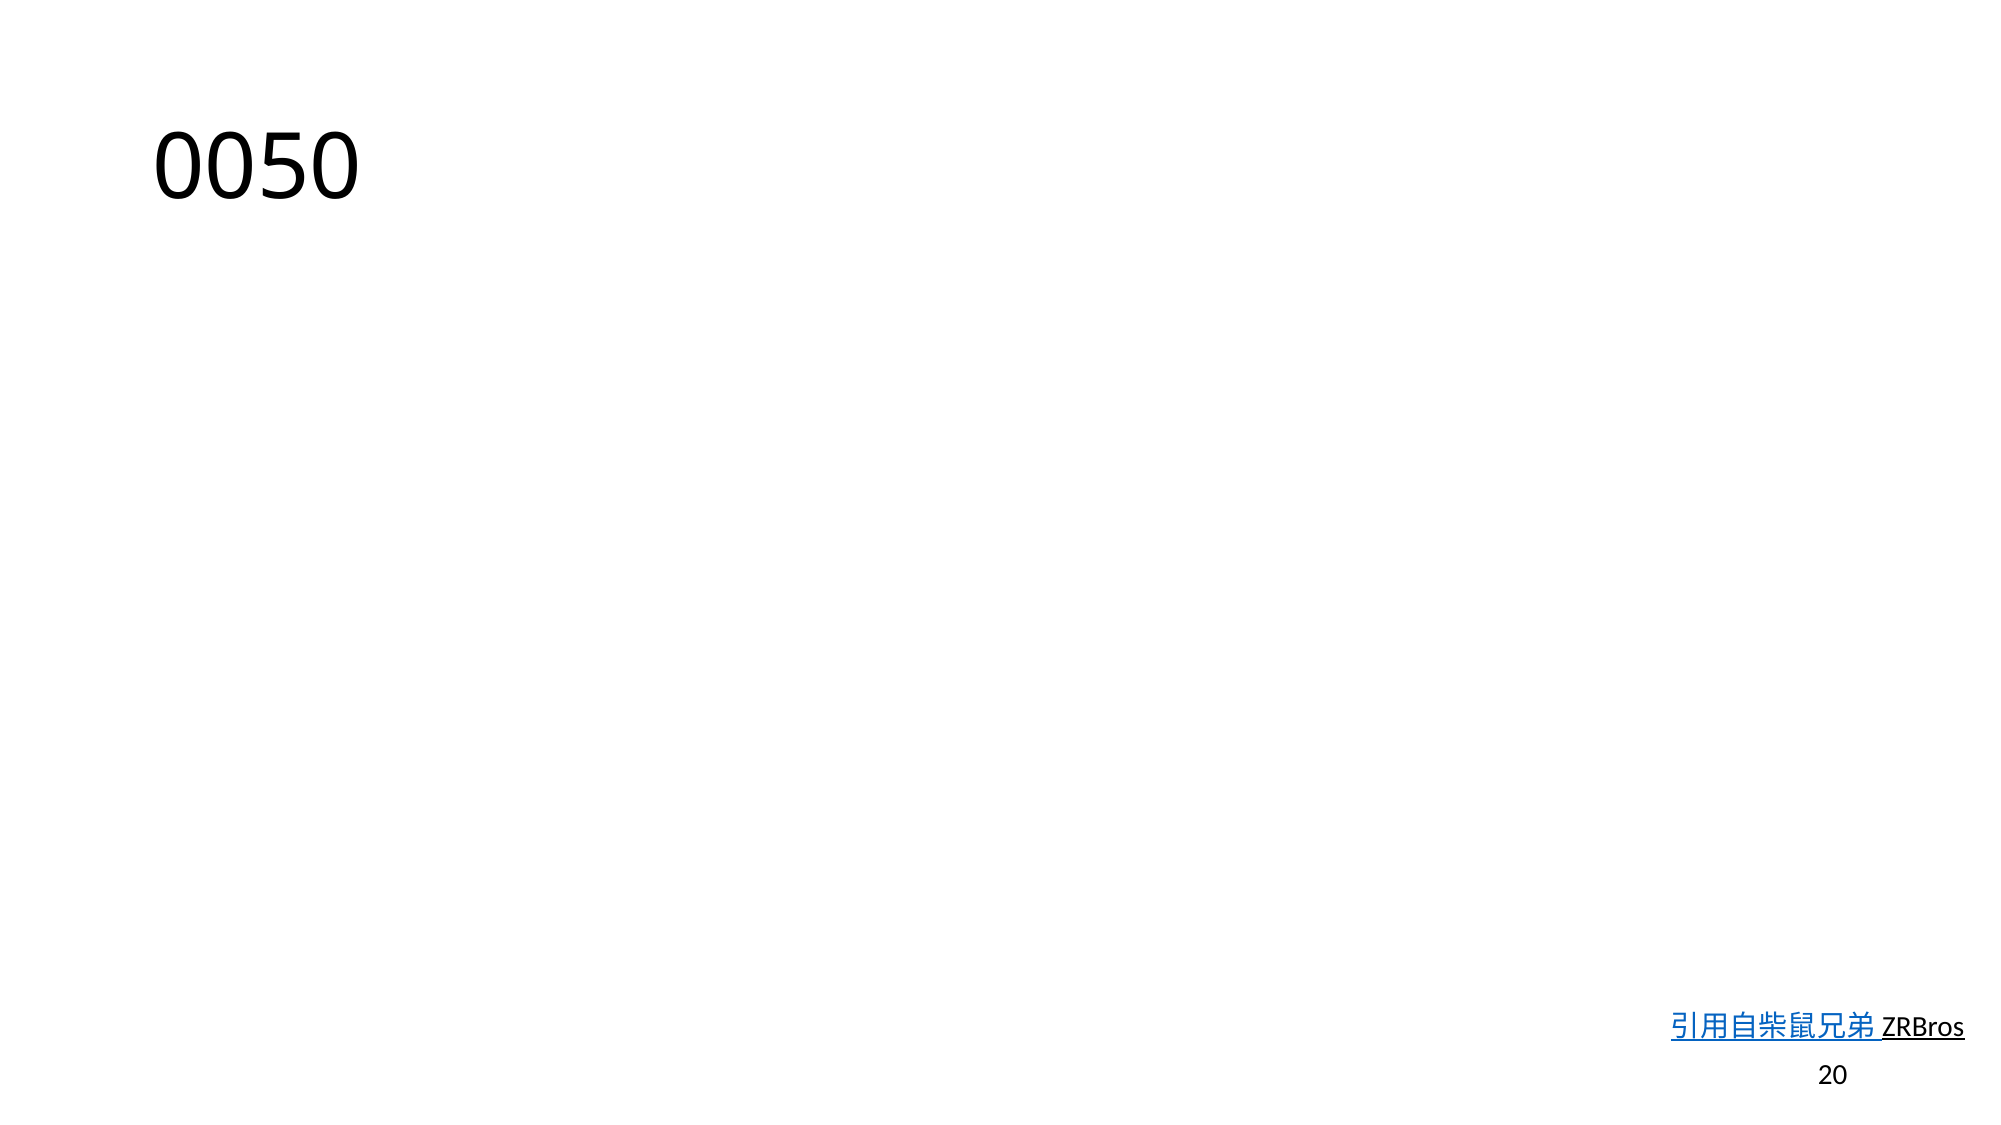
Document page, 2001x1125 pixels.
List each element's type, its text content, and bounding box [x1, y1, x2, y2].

title 0050 [137, 59, 1863, 278]
slide_number 20 [1412, 1042, 1863, 1103]
